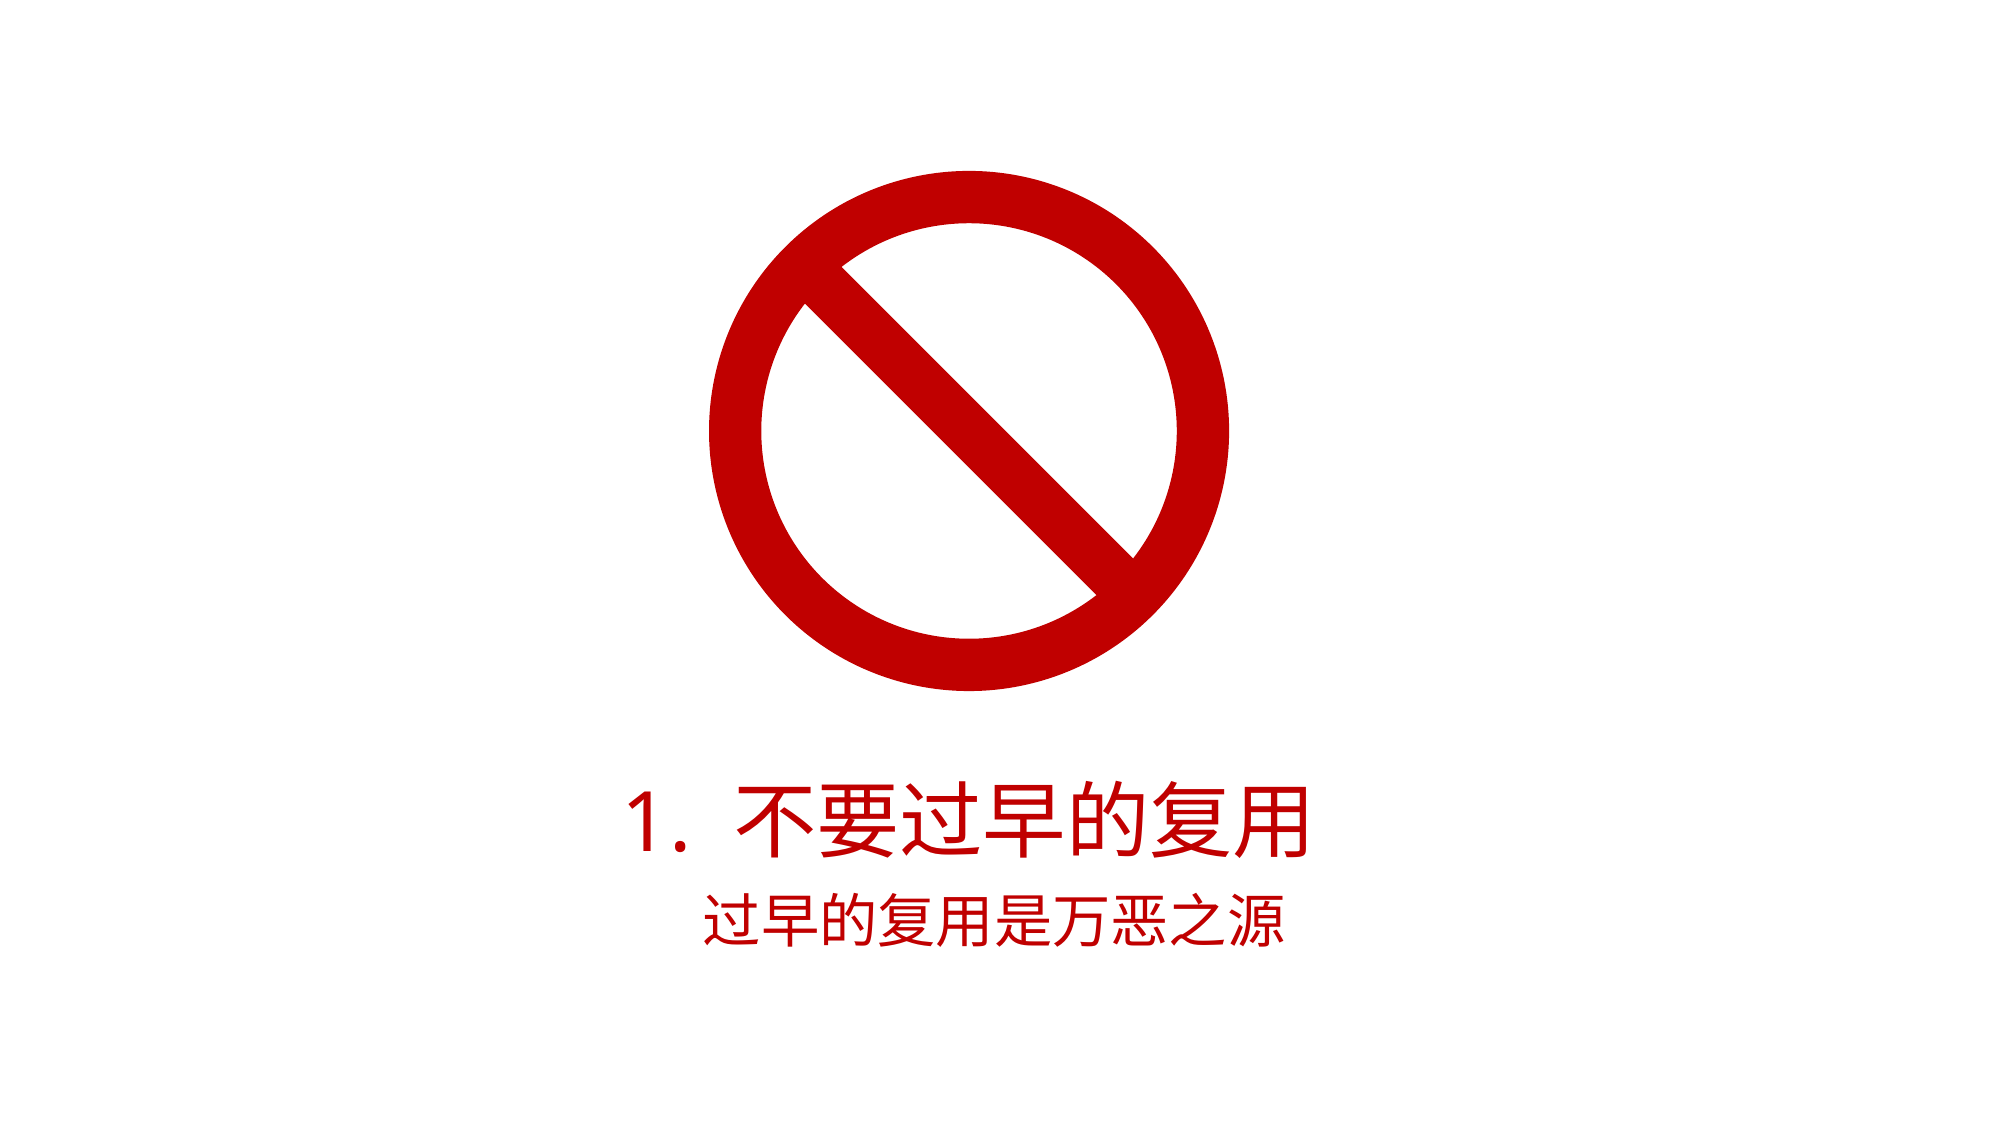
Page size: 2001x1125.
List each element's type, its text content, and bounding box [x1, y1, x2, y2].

text_box 1. 不要过早的复用 [288, 760, 1650, 876]
text_box [707, 169, 1231, 693]
text_box 过早的复用是万恶之源 [313, 876, 1675, 962]
